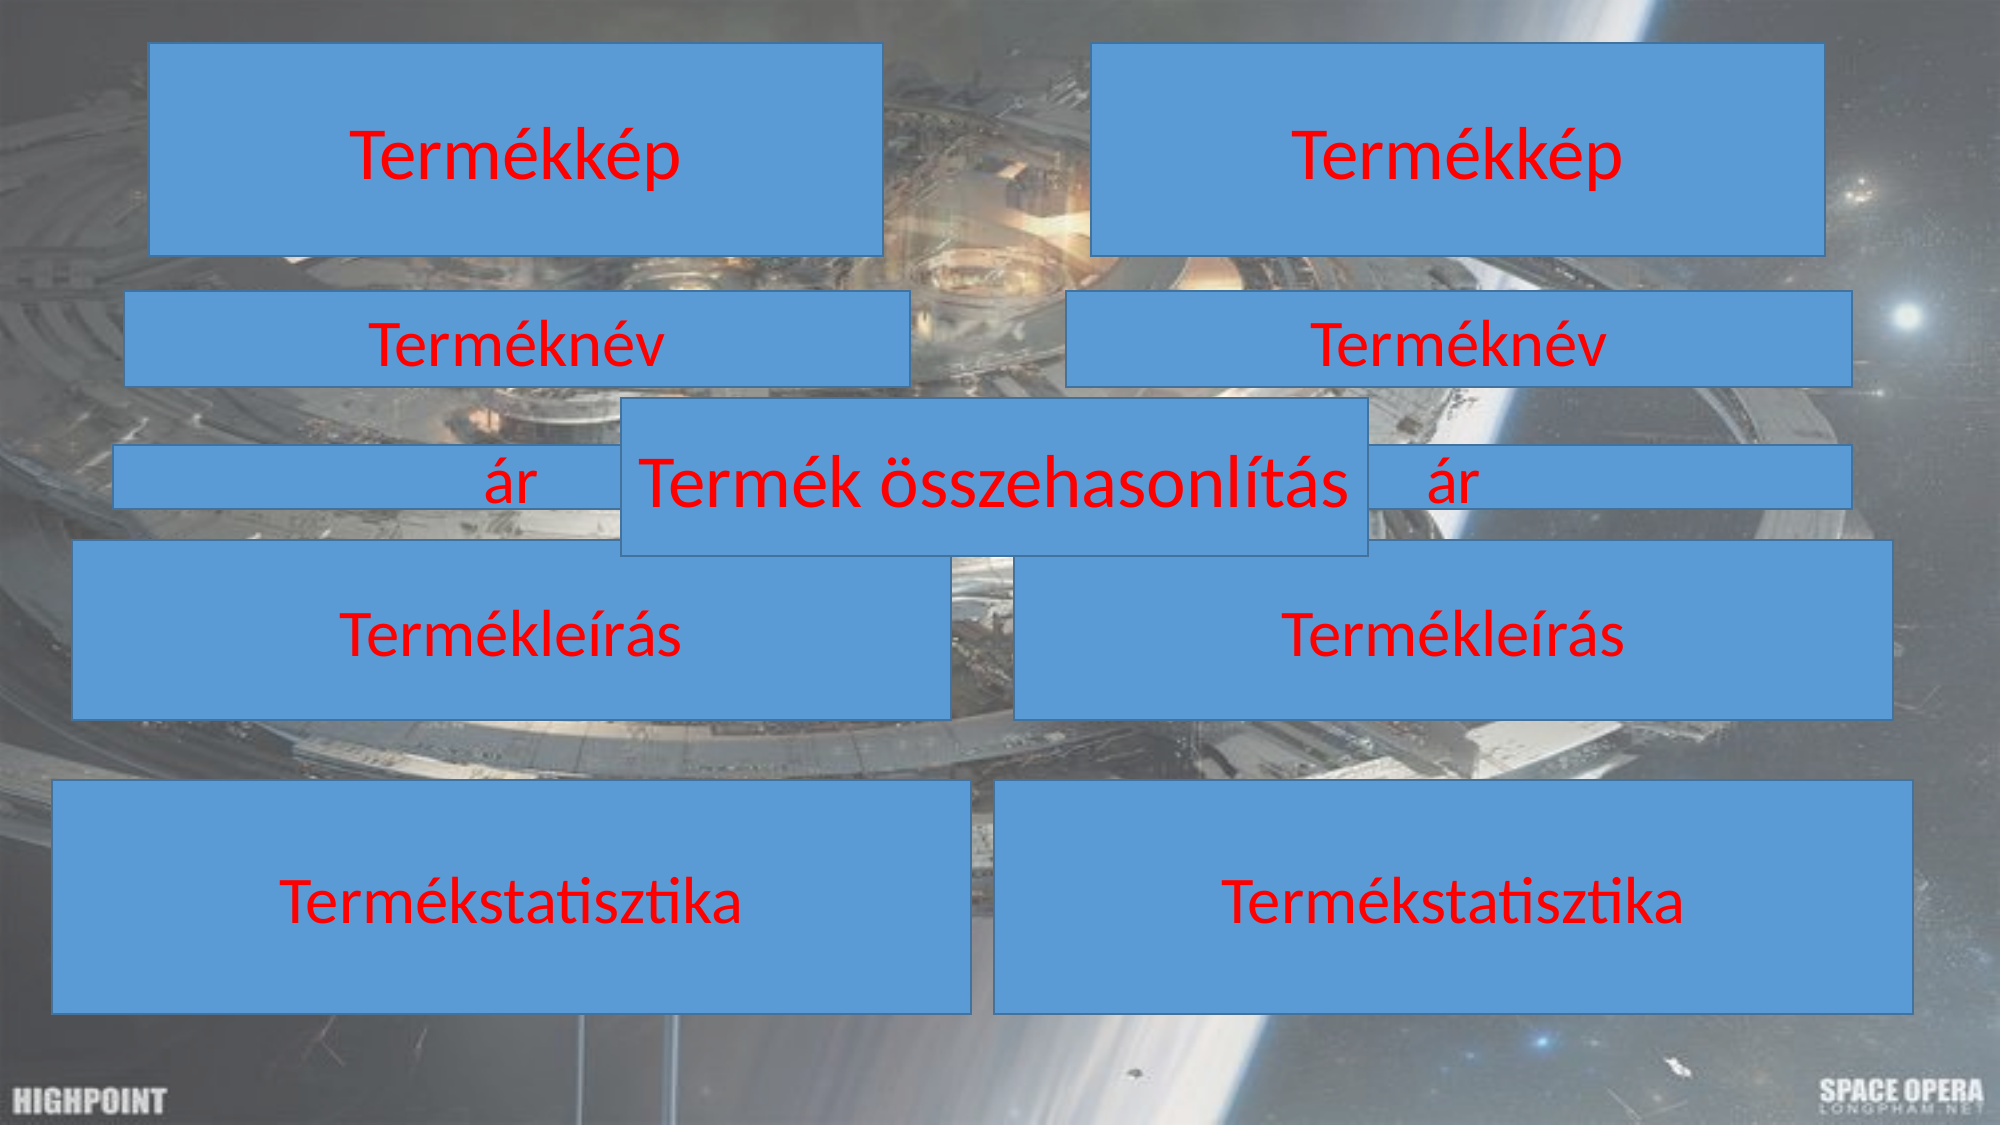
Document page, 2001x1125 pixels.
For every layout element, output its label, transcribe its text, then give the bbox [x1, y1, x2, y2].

text_box Termékstatisztika [993, 779, 1914, 1015]
text_box Termékleírás [71, 539, 952, 721]
text_box Terméknév [123, 290, 911, 388]
text_box Termékleírás [1013, 539, 1894, 721]
text_box Termékkép [147, 42, 884, 257]
text_box Termékkép [1090, 42, 1826, 257]
text_box Termék összehasonlítás [620, 397, 1369, 557]
text_box ár [112, 444, 620, 510]
text_box Terméknév [1065, 290, 1853, 388]
text_box Termékstatisztika [51, 779, 972, 1015]
text_box ár [1369, 444, 1853, 510]
